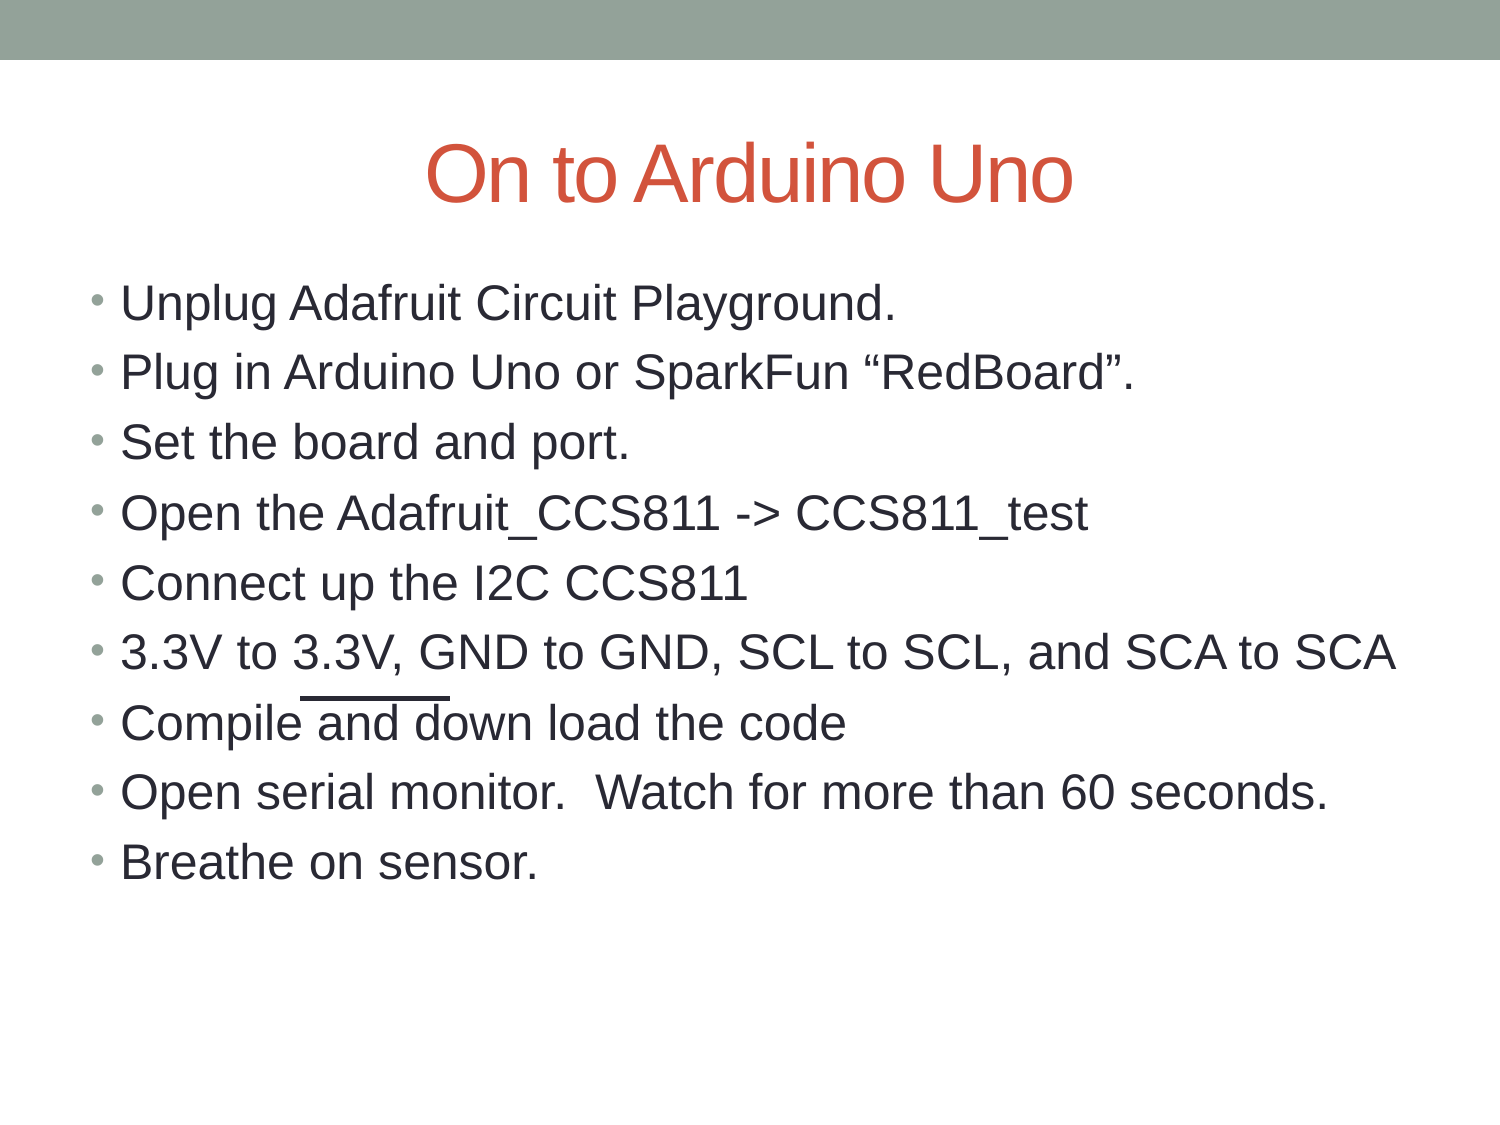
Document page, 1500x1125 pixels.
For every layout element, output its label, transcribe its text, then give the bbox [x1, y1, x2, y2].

title On to Arduino Uno [75, 87, 1425, 250]
list Unplug Adafruit Circuit Playground. Plug in Arduino Uno or SparkFun “RedBoard”. Set the board and port. Open the Adafruit_CCS811 -> CCS811_test Connect up the I2C CCS811 3.3V to 3.3V, GND to GND, SCL to SCL, and SCA to SCA Compile and down load the code Open serial monitor. Watch for more than 60 seconds. Breathe on sensor. [75, 262, 1425, 1063]
